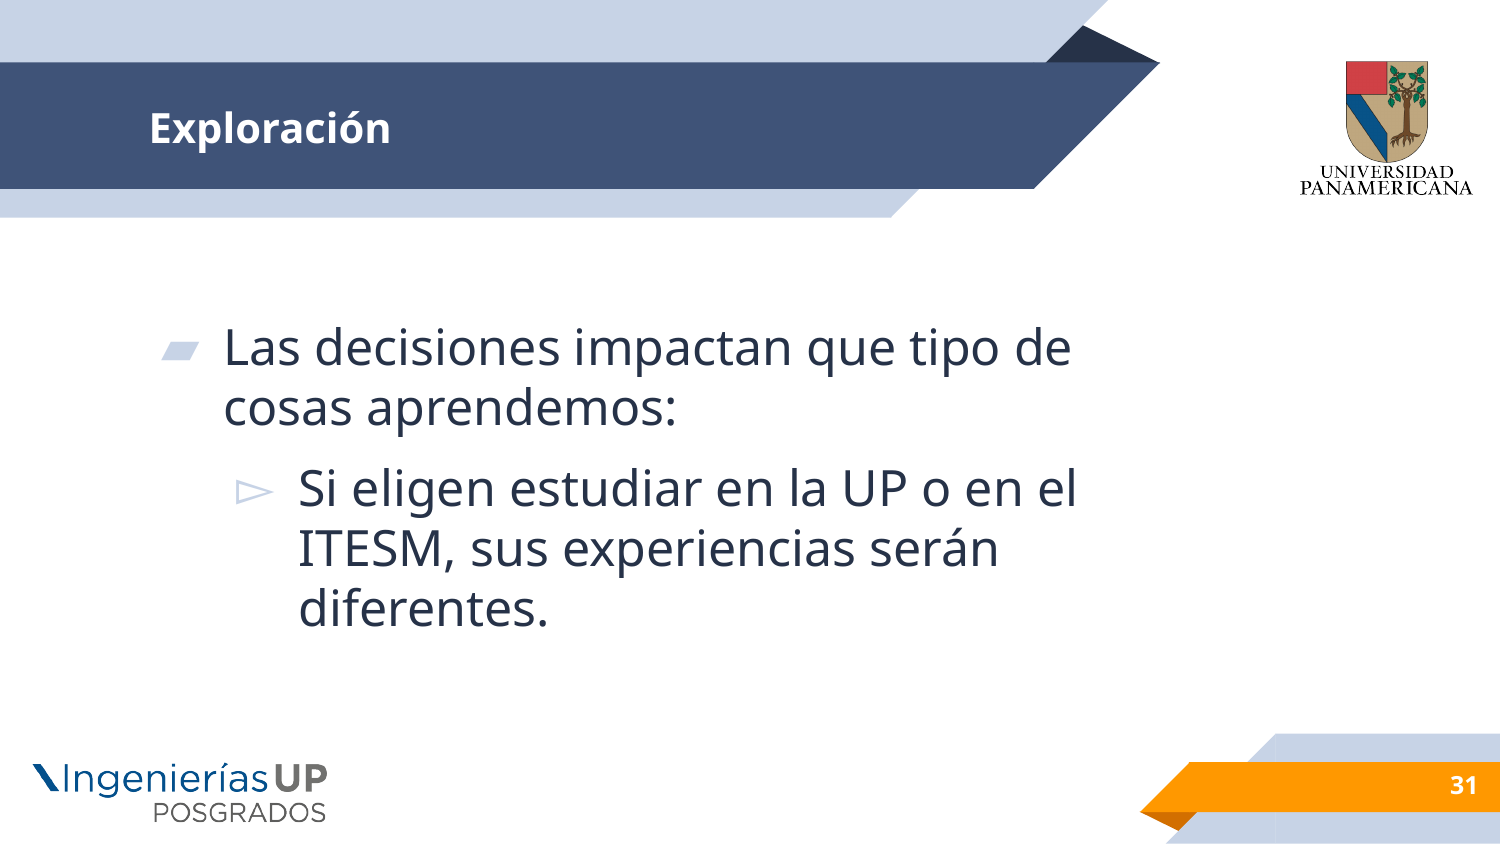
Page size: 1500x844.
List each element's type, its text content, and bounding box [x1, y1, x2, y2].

list Las decisiones impactan que tipo de cosas aprendemos: Si eligen estudiar en la UP o en el ITESM, sus experiencias serán diferentes. [133, 217, 1140, 734]
picture [15, 737, 344, 844]
picture [1286, 44, 1490, 210]
title Exploración [133, 64, 1035, 190]
slide_number 31 [1249, 760, 1494, 813]
